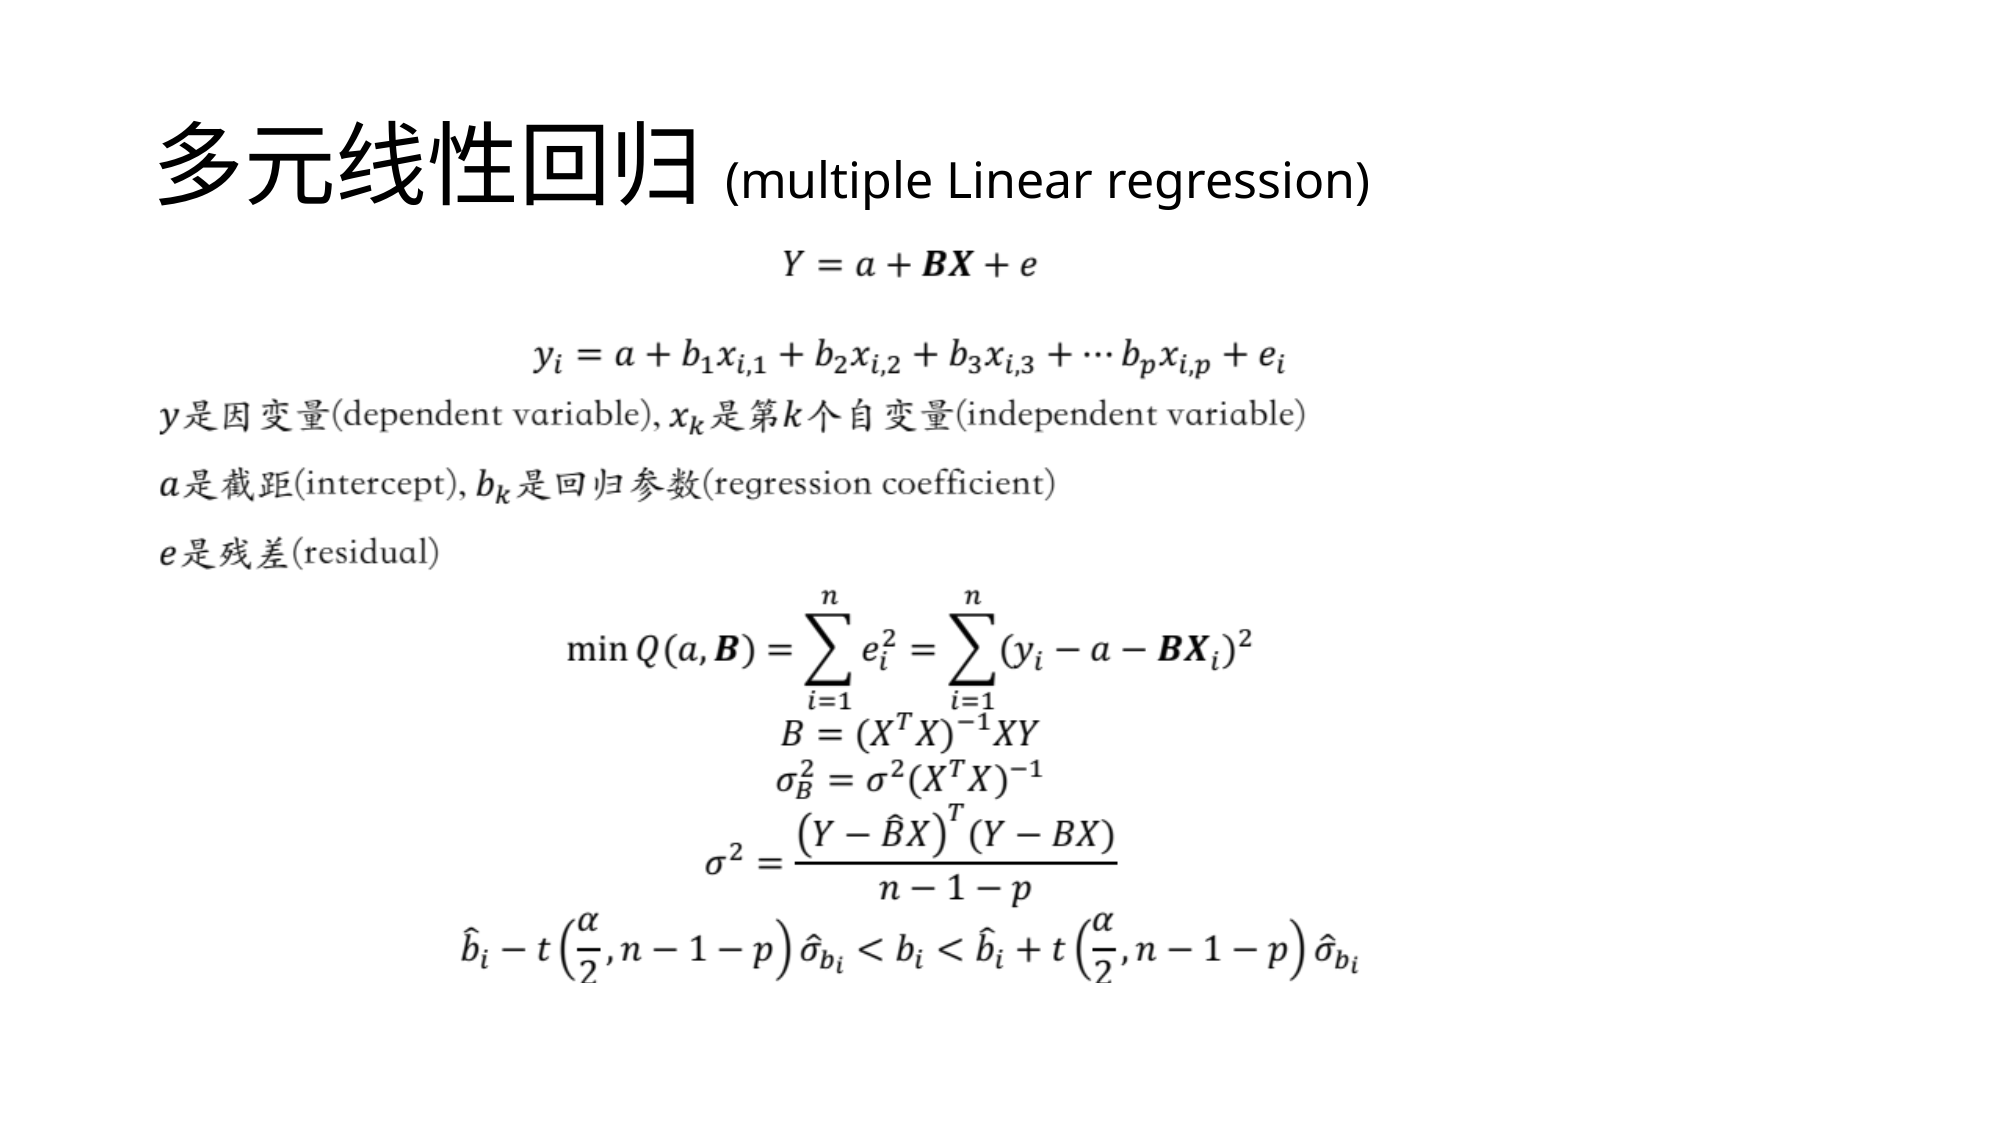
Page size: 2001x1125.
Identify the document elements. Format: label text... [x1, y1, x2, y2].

title 多元线性回归(multiple Linear regression) [137, 59, 1863, 278]
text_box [159, 240, 1660, 983]
